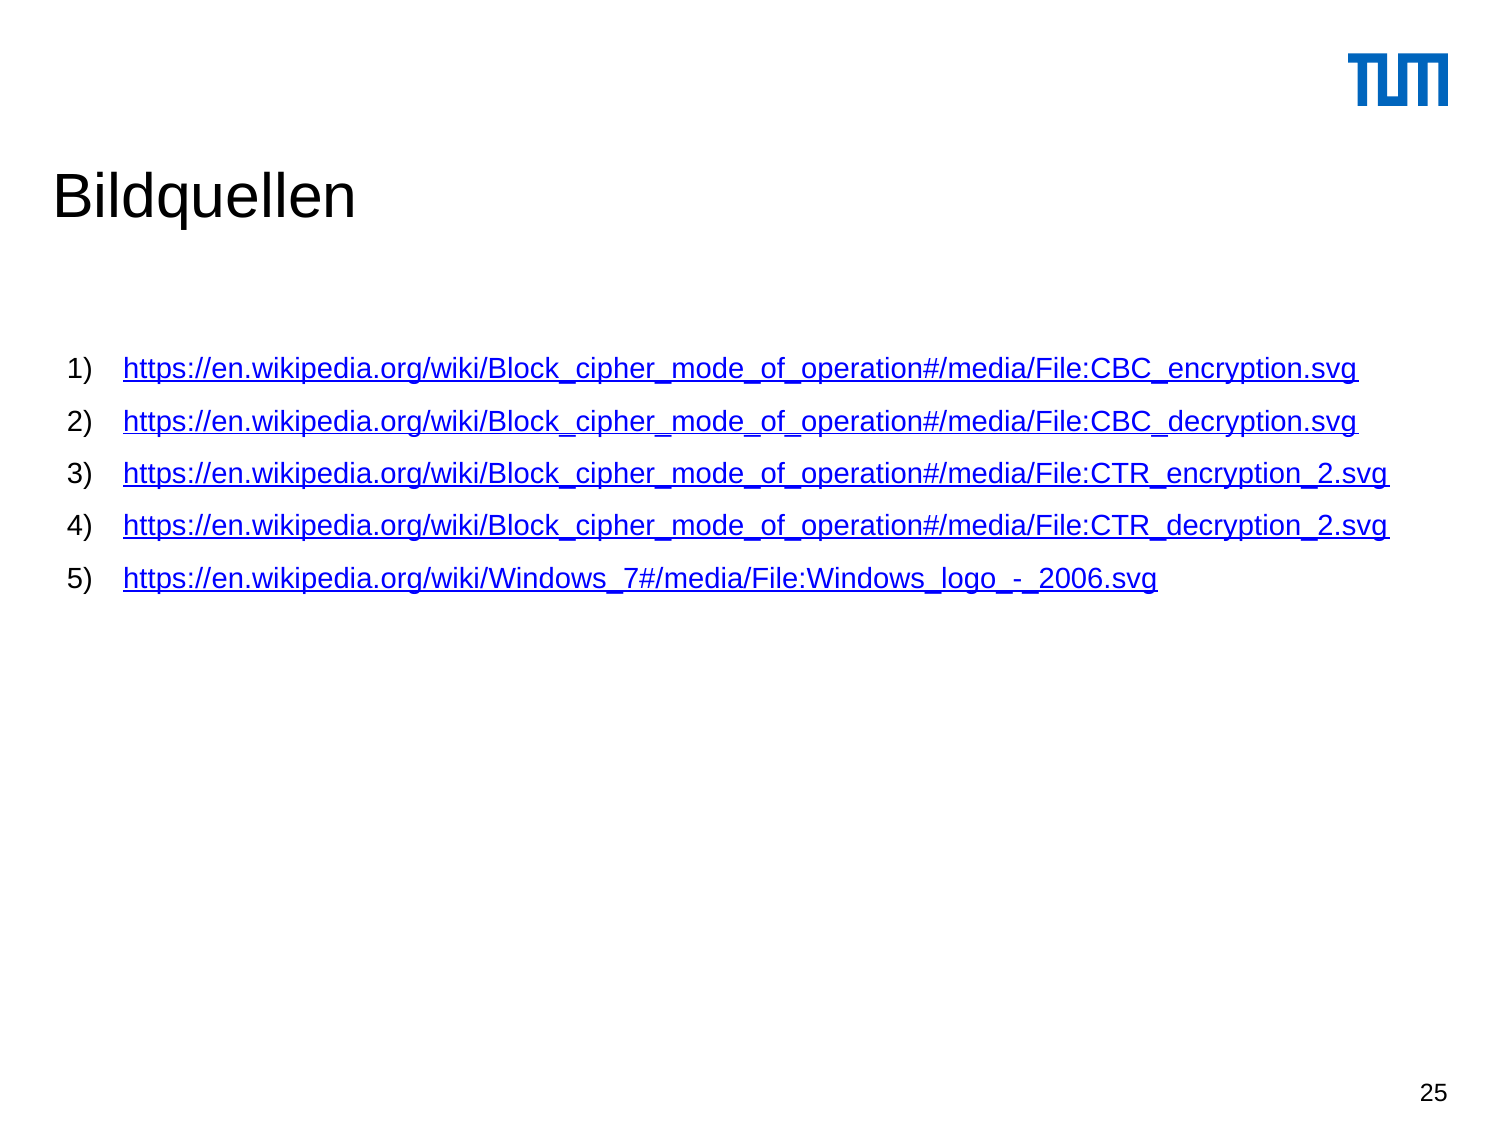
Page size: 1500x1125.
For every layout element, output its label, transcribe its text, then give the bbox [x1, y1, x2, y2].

text_box https://en.wikipedia.org/wiki/Block_cipher_mode_of_operation#/media/File:CBC_encryption.svg https://en.wikipedia.org/wiki/Block_cipher_mode_of_operation#/media/File:CBC_decryption.svg https://en.wikipedia.org/wiki/Block_cipher_mode_of_operation#/media/File:CTR_encryption_2.svg https://en.wikipedia.org/wiki/Block_cipher_mode_of_operation#/media/File:CTR_decryption_2.svg https://en.wikipedia.org/wiki/Windows_7#/media/File:Windows_logo_-_2006.svg [52, 324, 1448, 748]
title Bildquellen [51, 162, 1449, 231]
slide_number 25 [1111, 1061, 1448, 1122]
